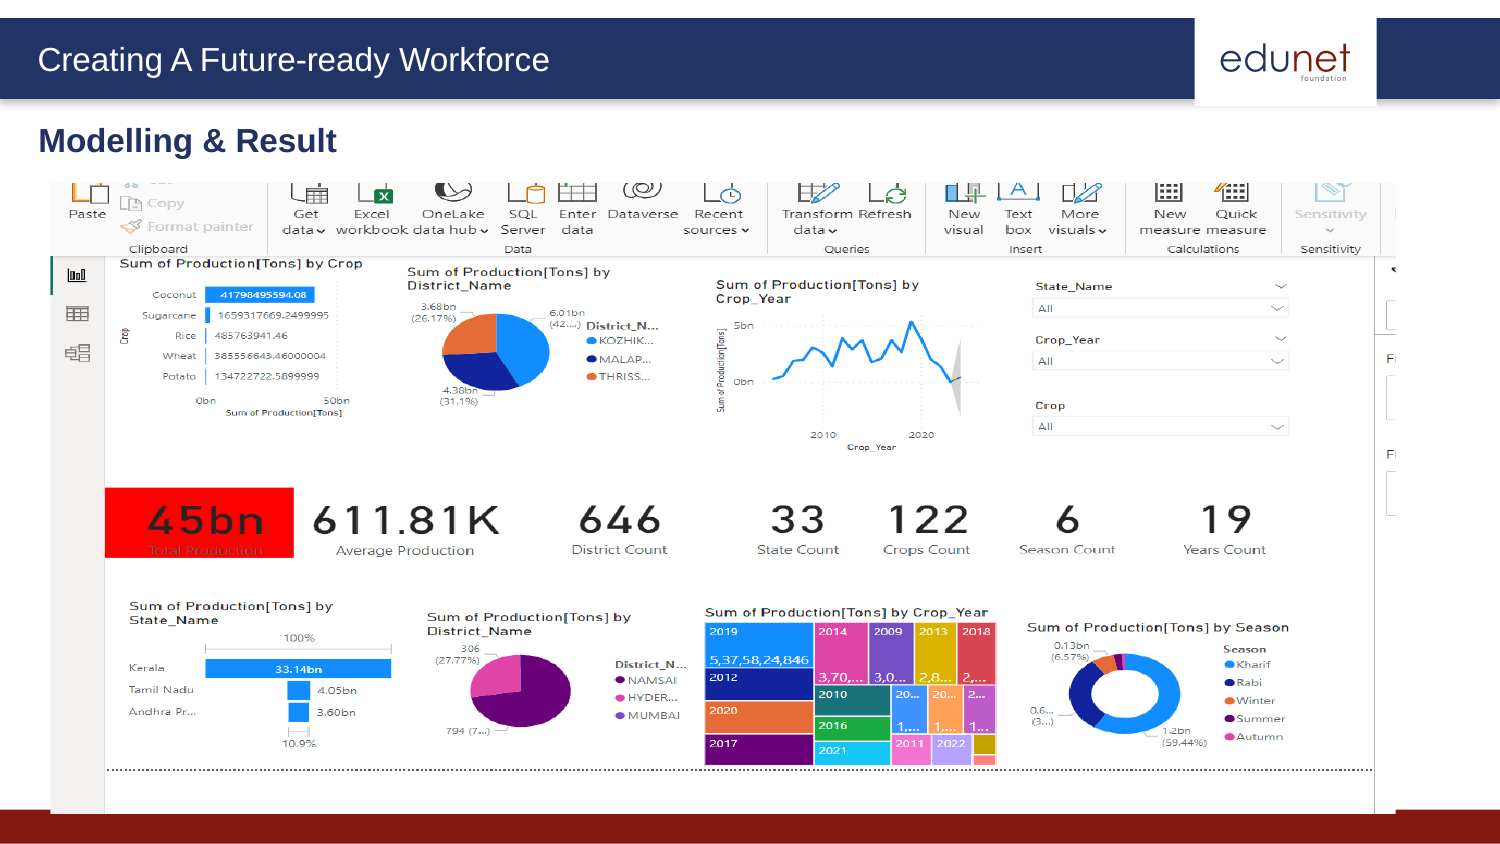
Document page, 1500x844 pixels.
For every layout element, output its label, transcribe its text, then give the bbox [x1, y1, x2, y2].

text_box Modelling & Result [23, 112, 750, 167]
picture [50, 183, 1396, 814]
picture [1215, 38, 1356, 86]
